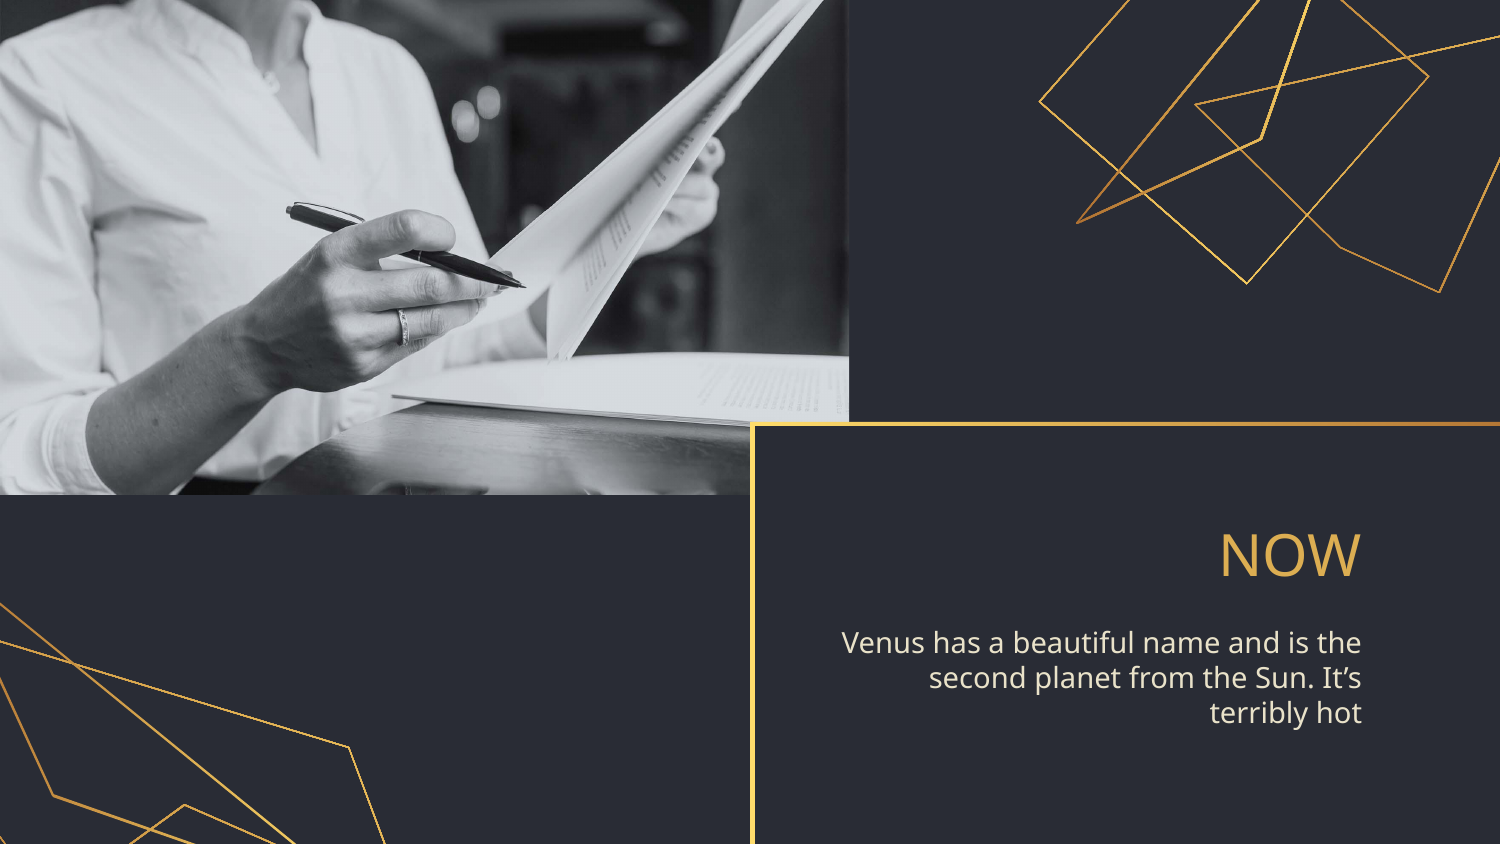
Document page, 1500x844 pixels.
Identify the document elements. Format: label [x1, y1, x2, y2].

text_box [339, 743, 386, 844]
picture [0, 0, 850, 495]
text_box [749, 421, 1500, 844]
text_box [1075, 0, 1349, 225]
text_box [0, 517, 334, 844]
text_box [1323, 157, 1500, 293]
text_box [1408, 35, 1500, 58]
